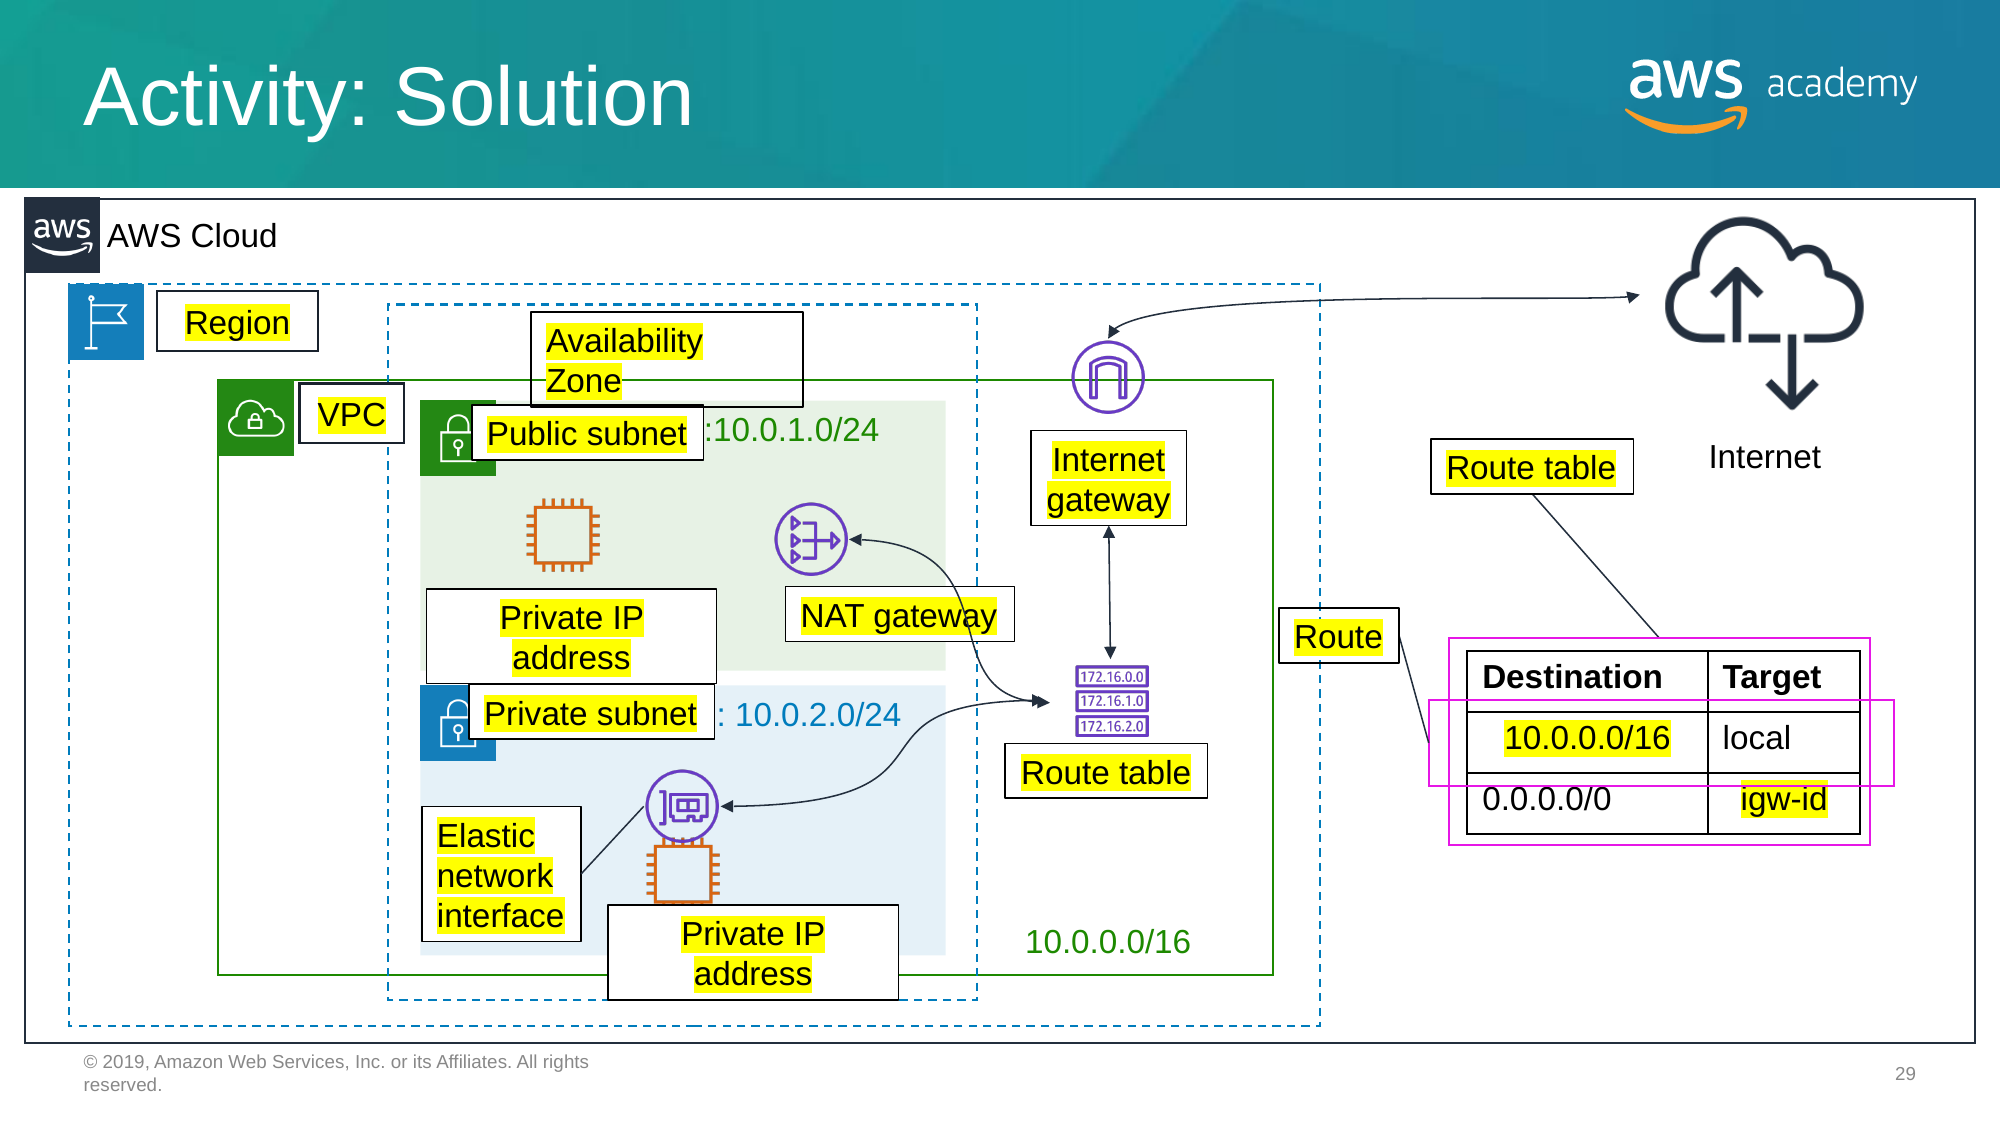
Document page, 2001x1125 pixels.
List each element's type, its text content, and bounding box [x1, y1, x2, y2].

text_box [24, 197, 1976, 1043]
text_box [1278, 438, 1894, 846]
footer © 2019, Amazon Web Services, Inc. or its Affiliates. All rights reserved. [68, 1054, 682, 1103]
title Activity: Solution [68, 59, 1551, 138]
picture [0, 0, 2000, 188]
slide_number ‹#› [1481, 1054, 1932, 1103]
